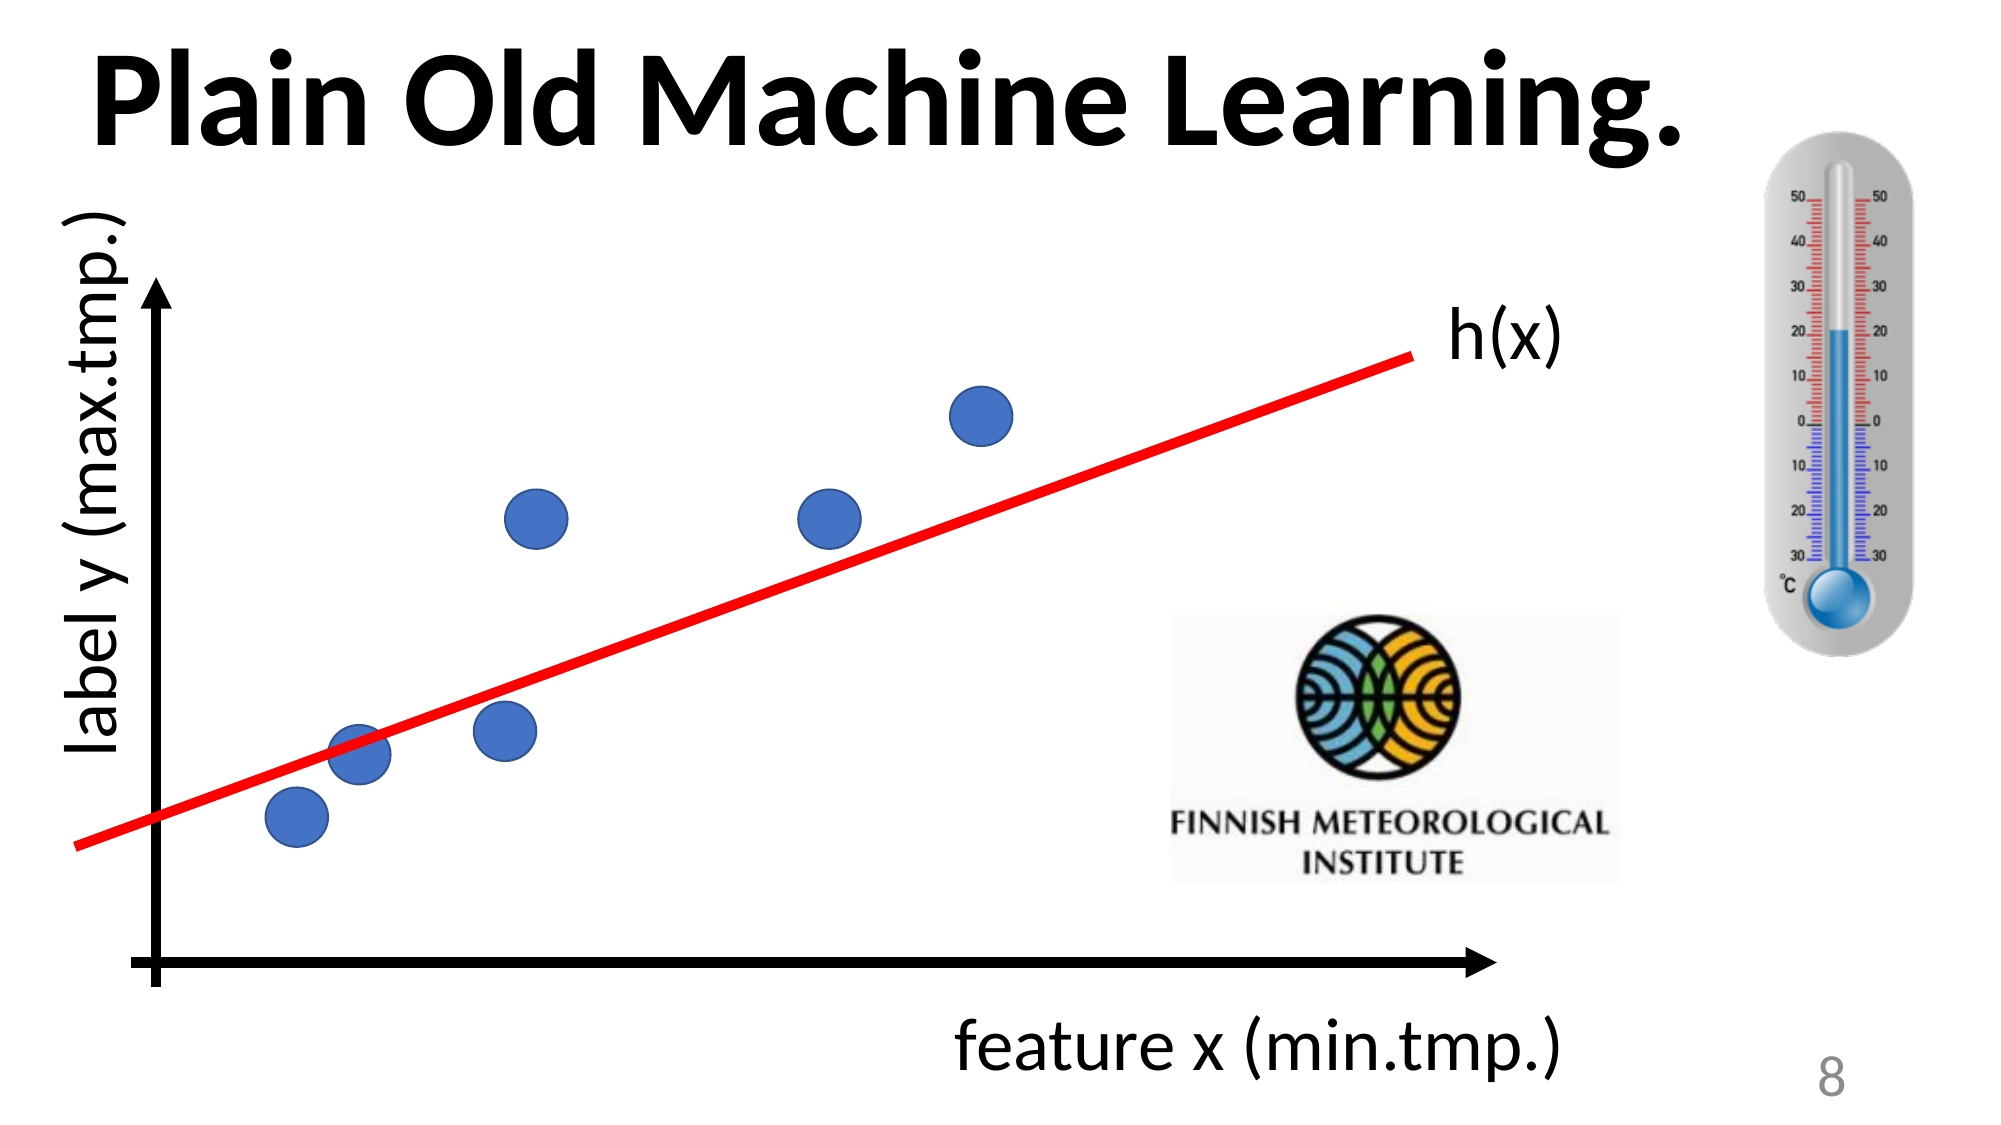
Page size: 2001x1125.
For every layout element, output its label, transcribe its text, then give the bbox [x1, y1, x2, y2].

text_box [74, 355, 1413, 847]
picture [1170, 572, 1621, 926]
text_box h(x) [1433, 277, 1581, 383]
slide_number 8 [1412, 1042, 1863, 1103]
title Plain Old Machine Learning. [74, 0, 1800, 210]
text_box feature x (min.tmp.) [940, 987, 1597, 1093]
picture [1762, 130, 1916, 660]
text_box label y (max.tmp.) [34, 175, 139, 772]
